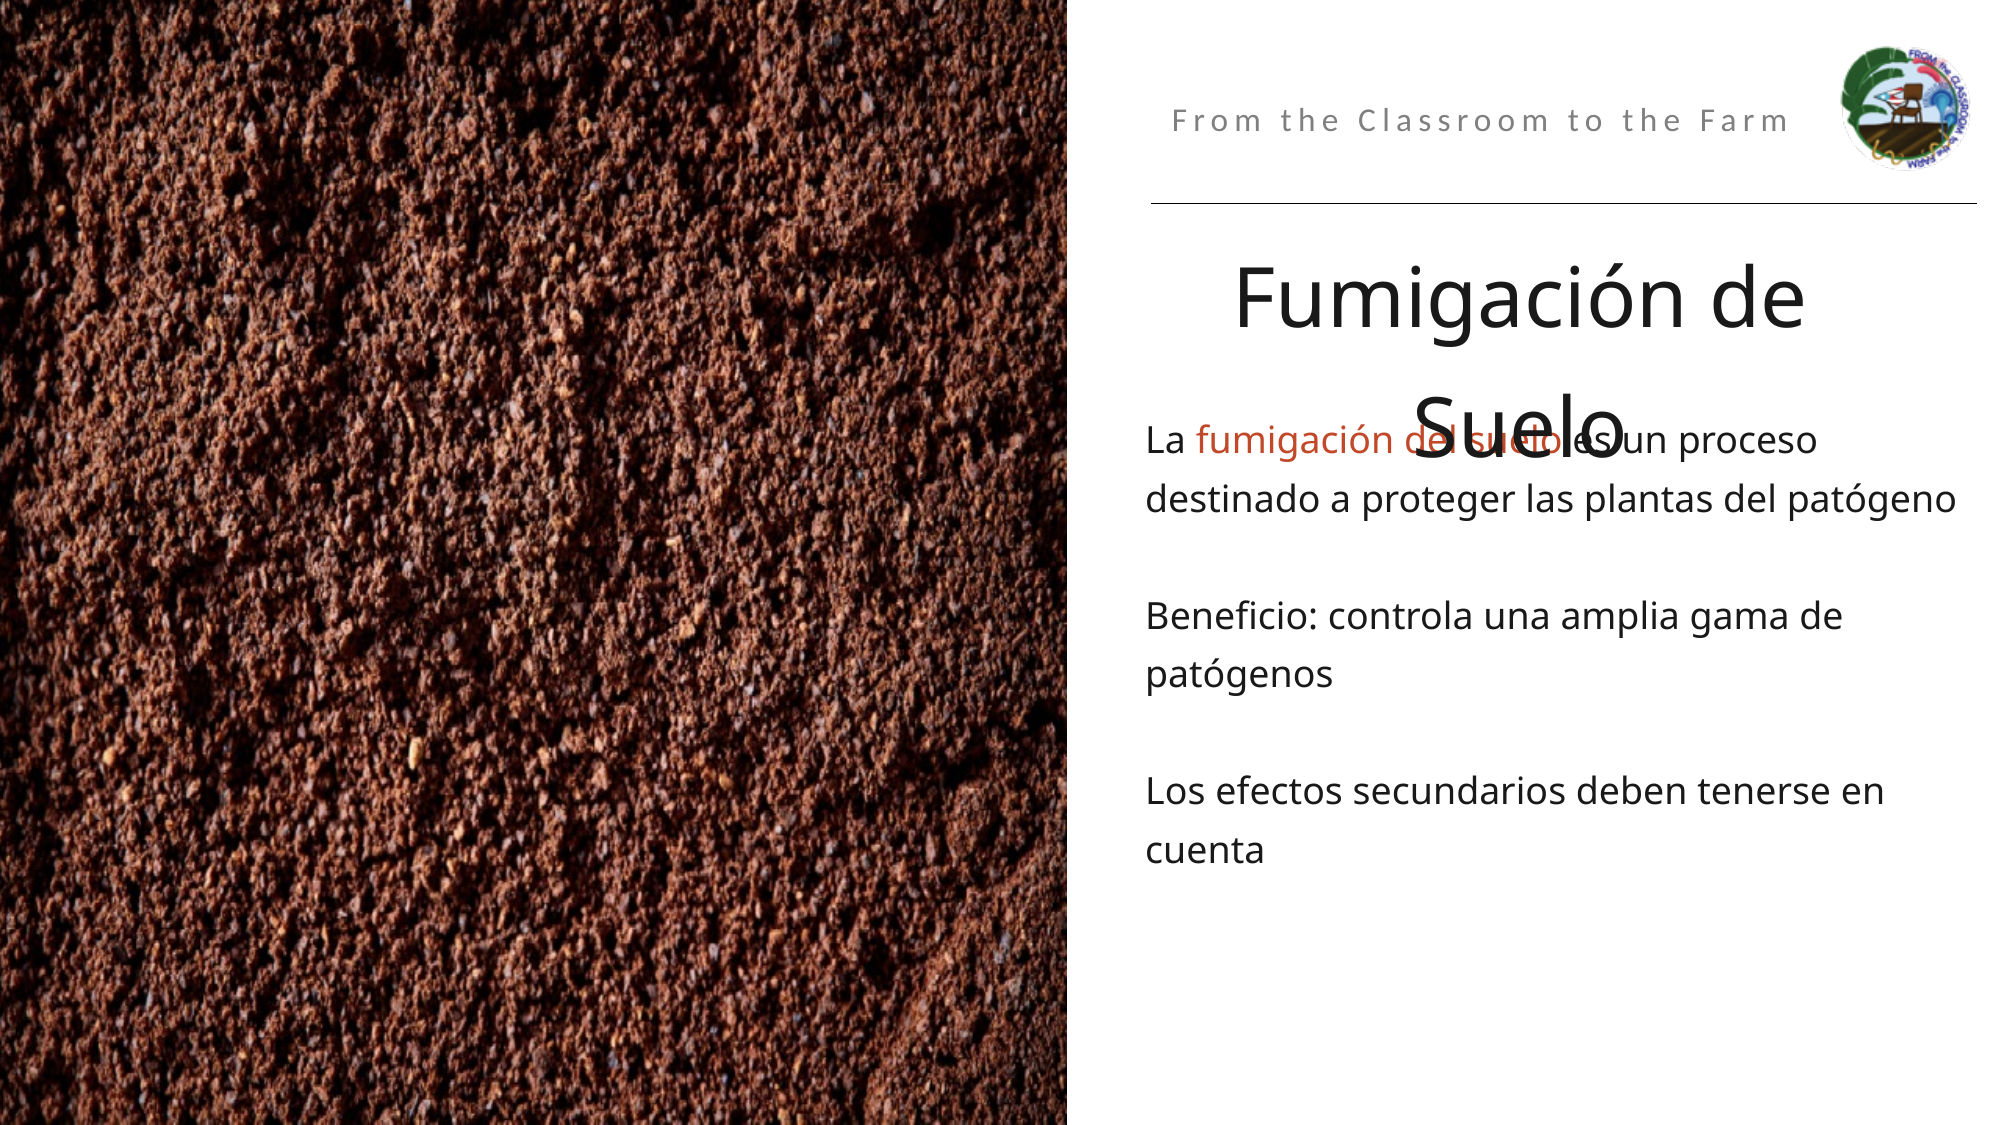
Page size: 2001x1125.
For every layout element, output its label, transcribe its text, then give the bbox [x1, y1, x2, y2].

text_box La fumigación del suelo es un proceso destinado a proteger las plantas del patógeno Beneficio: controla una amplia gama de patógenos Los efectos secundarios deben tenerse en cuenta [1074, 395, 2000, 937]
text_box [1150, 31, 2000, 343]
picture [0, 0, 1067, 1125]
